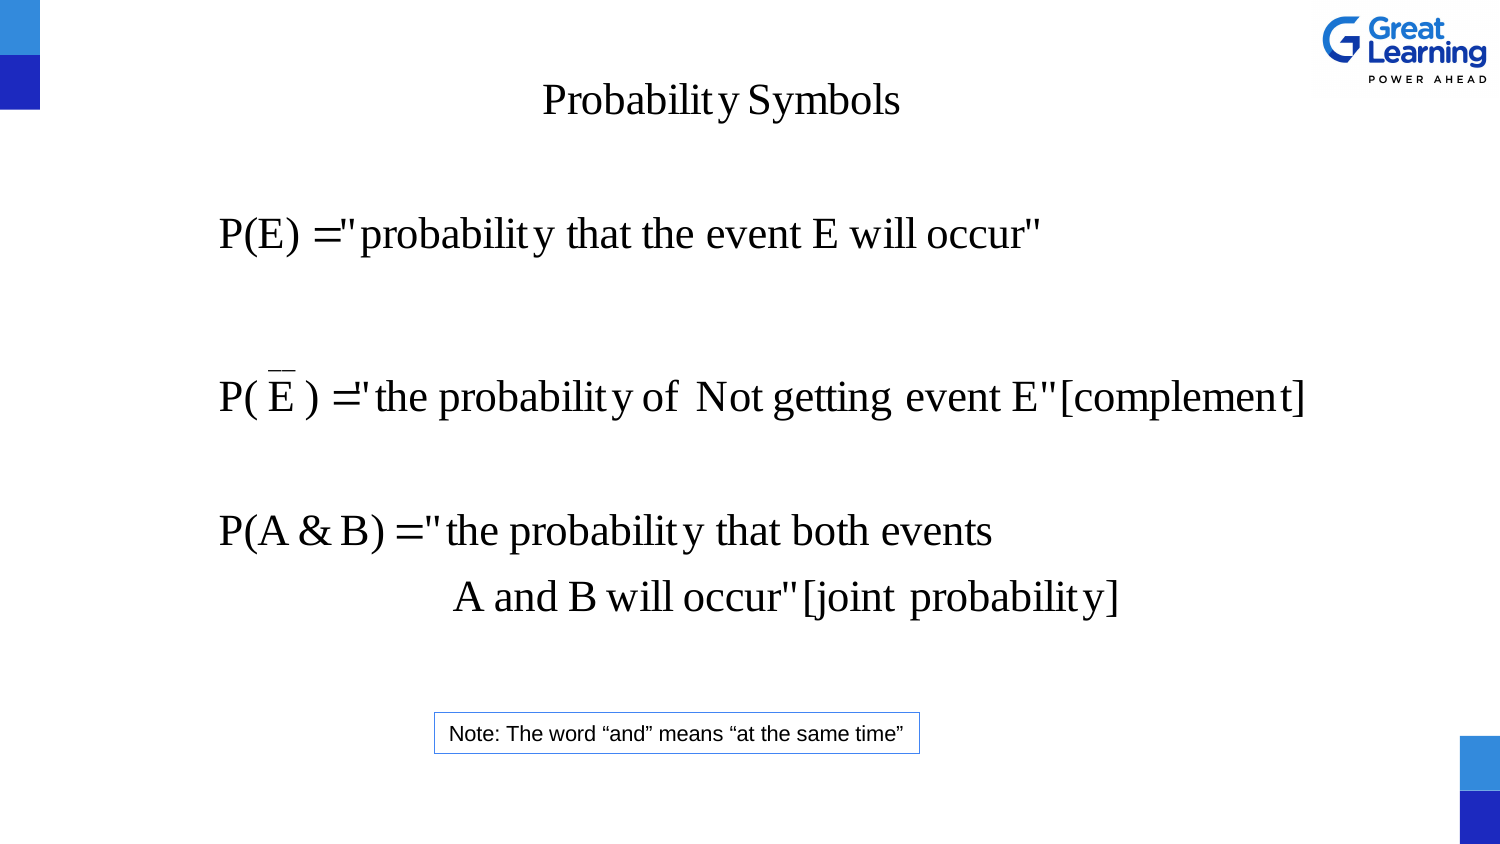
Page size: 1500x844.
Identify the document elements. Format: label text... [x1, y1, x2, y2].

picture [1311, 0, 1499, 98]
text_box Note: The word “and” means “at the same time” [434, 712, 920, 754]
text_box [211, 73, 1313, 632]
